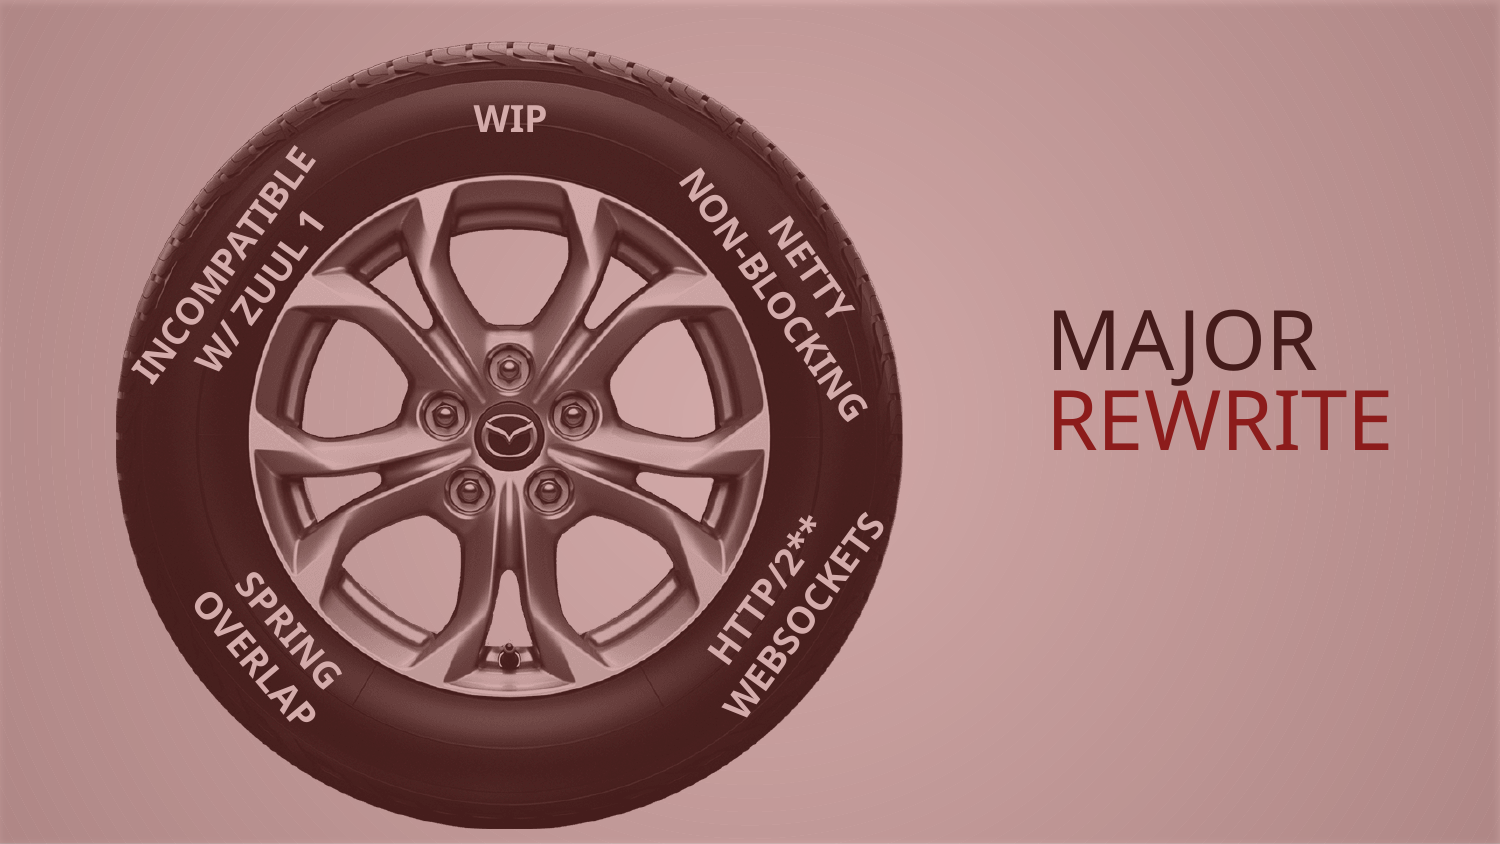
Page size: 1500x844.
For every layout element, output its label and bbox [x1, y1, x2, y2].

text_box [0, 0, 1500, 844]
picture [115, 41, 904, 830]
